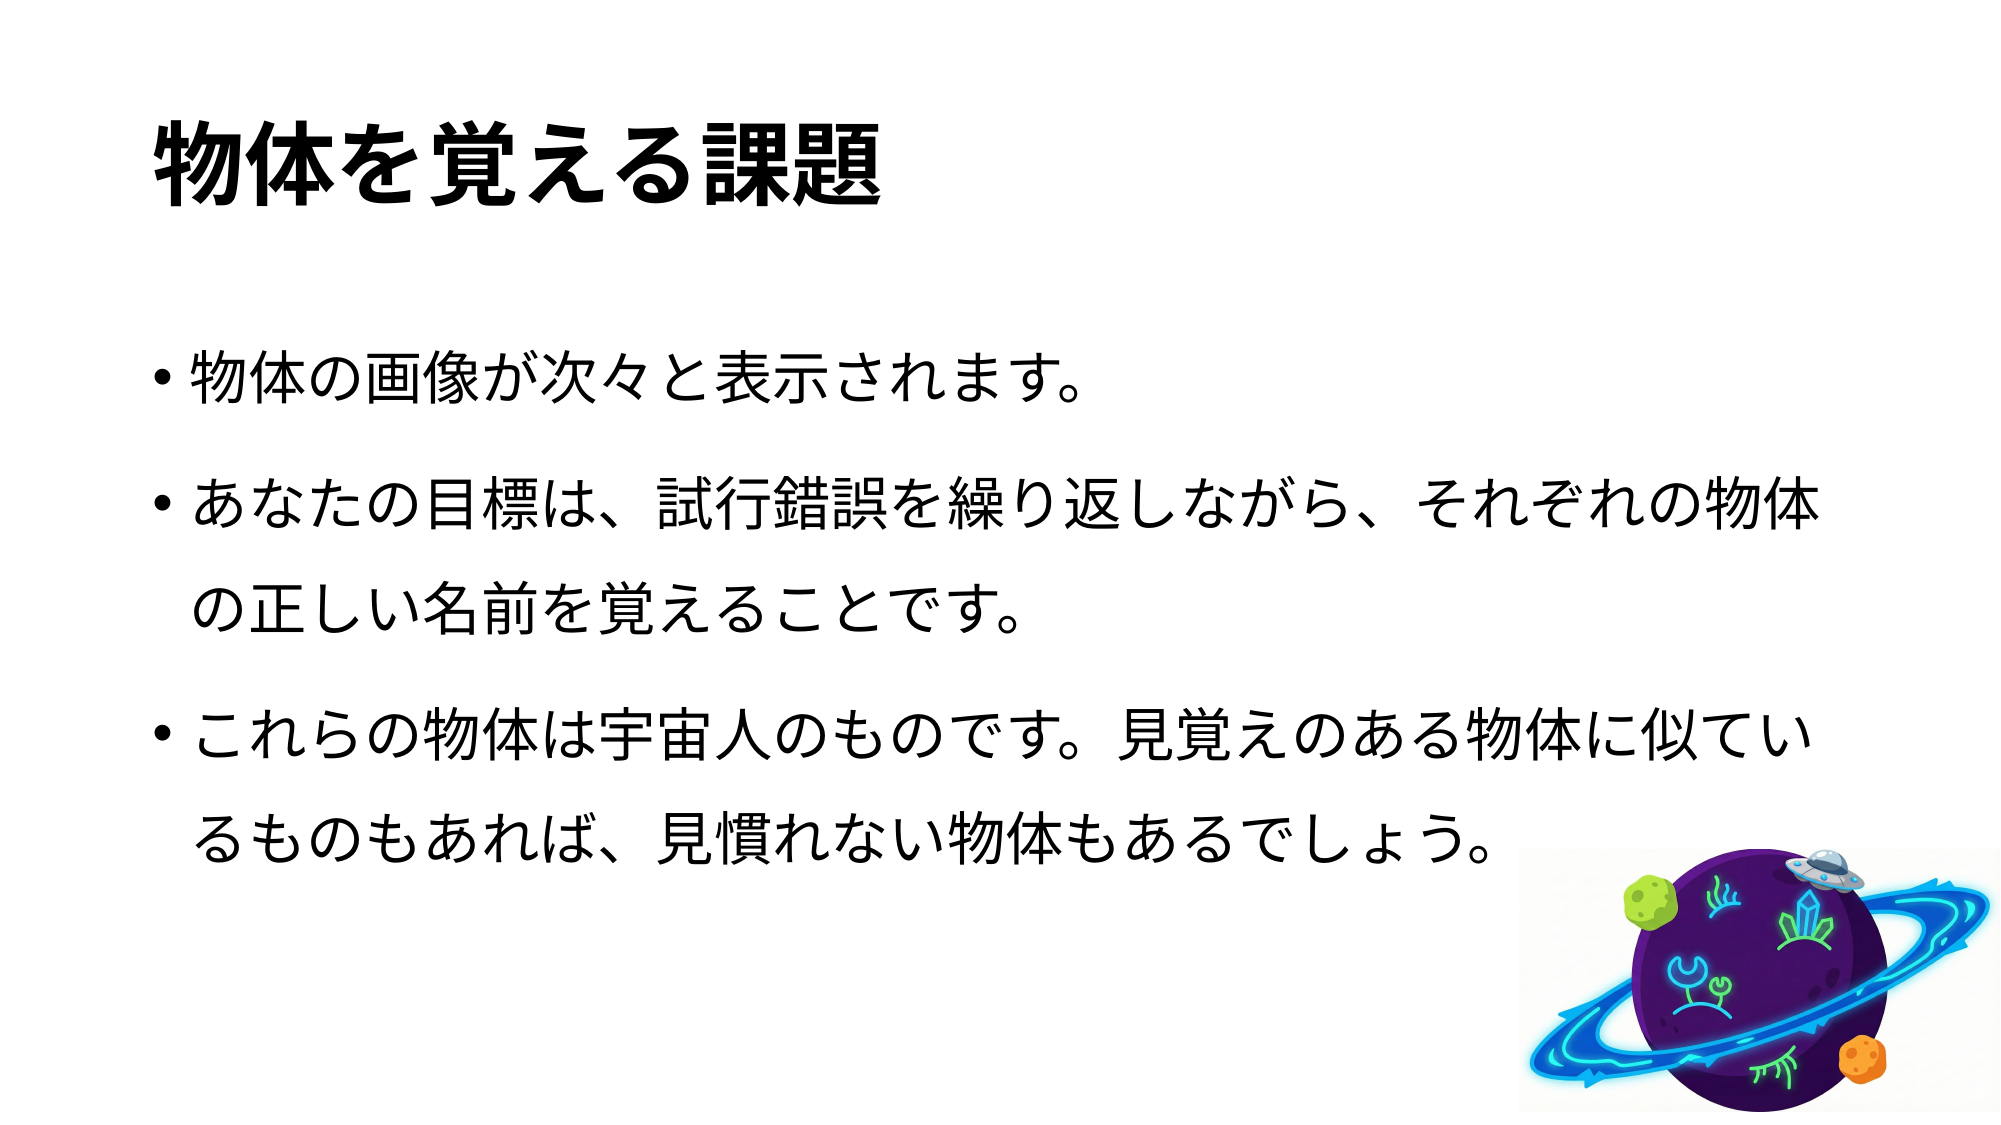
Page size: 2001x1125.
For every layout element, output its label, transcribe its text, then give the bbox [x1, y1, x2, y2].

list 物体の画像が次々と表示されます。 あなたの目標は、試行錯誤を繰り返しながら、それぞれの物体の正しい名前を覚えることです。 これらの物体は宇宙人のものです。見覚えのある物体に似ているものもあれば、見慣れない物体もあるでしょう。 [137, 299, 1863, 1014]
title 物体を覚える課題 [137, 59, 1863, 278]
picture [1518, 848, 2000, 1113]
